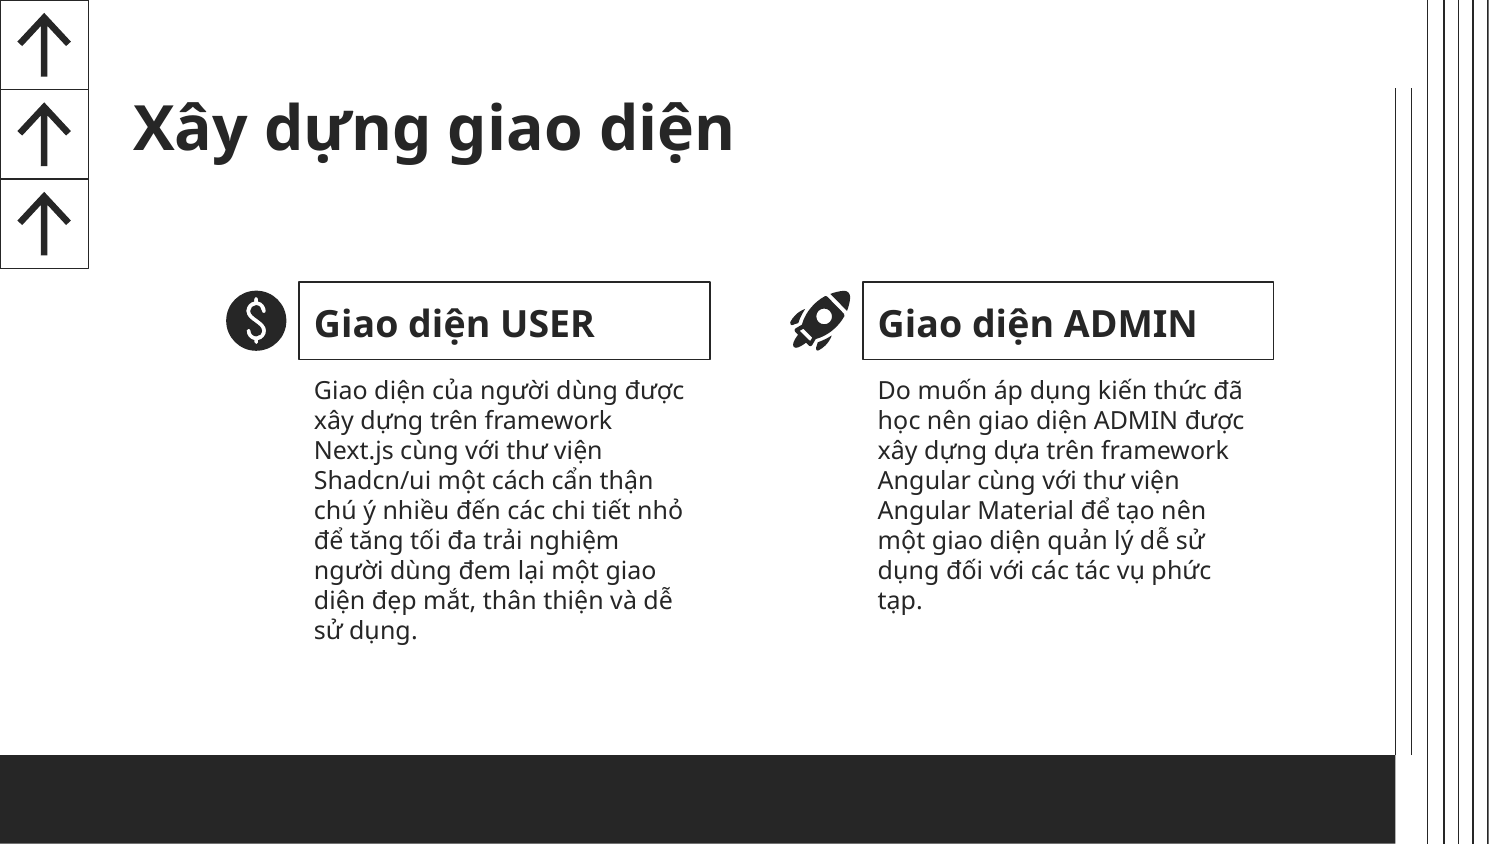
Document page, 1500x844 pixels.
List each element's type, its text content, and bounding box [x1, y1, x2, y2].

subtitle Giao diện của người dùng được xây dựng trên framework Next.js cùng với thư viện Shadcn/ui một cách cẩn thận chú ý nhiều đến các chi tiết nhỏ để tăng tối đa trải nghiệm người dùng đem lại một giao diện đẹp mắt, thân thiện và dễ sử dụng. [298, 360, 710, 603]
text_box [226, 290, 287, 351]
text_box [789, 290, 851, 351]
subtitle Giao diện USER [298, 281, 711, 360]
title Xây dựng giao diện [118, 72, 1382, 167]
subtitle Giao diện ADMIN [862, 281, 1274, 359]
subtitle Do muốn áp dụng kiến thức đã học nên giao diện ADMIN được xây dựng dựa trên framework Angular cùng với thư viện Angular Material để tạo nên một giao diện quản lý dễ sử dụng đối với các tác vụ phức tạp. [862, 359, 1274, 603]
